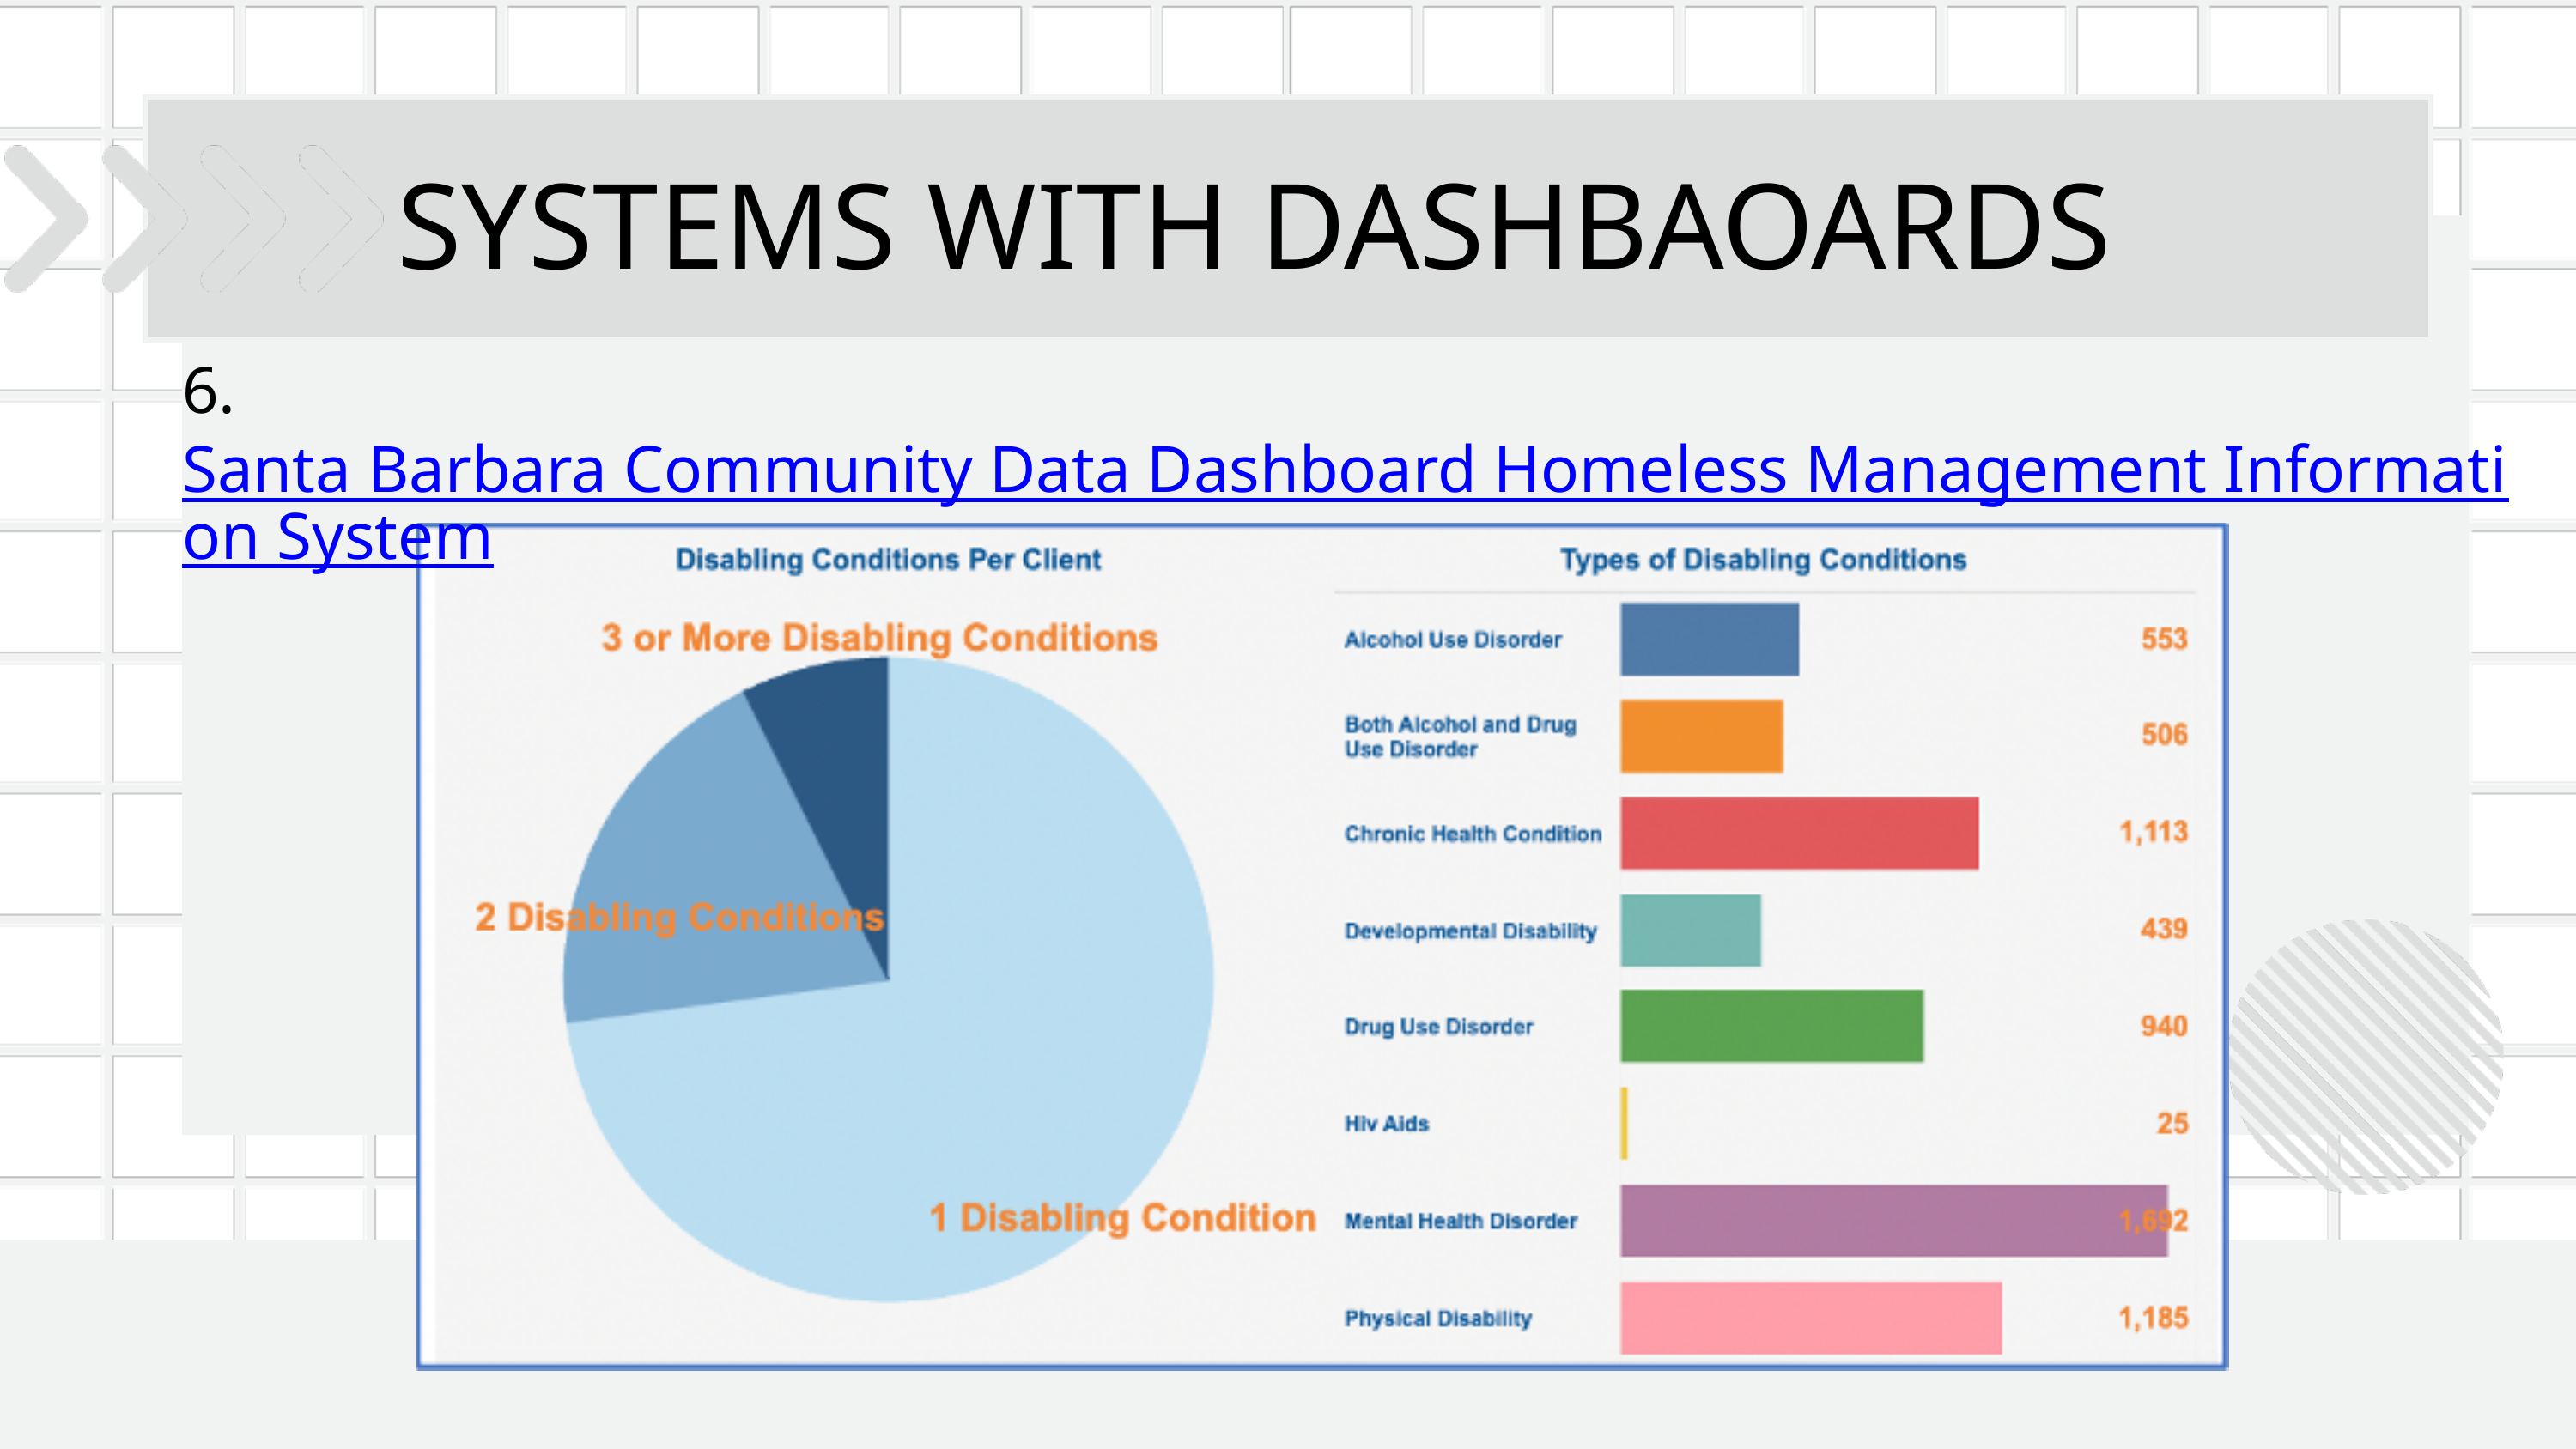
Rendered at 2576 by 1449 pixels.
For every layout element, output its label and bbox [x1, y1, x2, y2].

text_box [182, 215, 2470, 1135]
text_box [144, 96, 2432, 341]
text_box [0, 1239, 2576, 1449]
text_box [0, 0, 2576, 1236]
